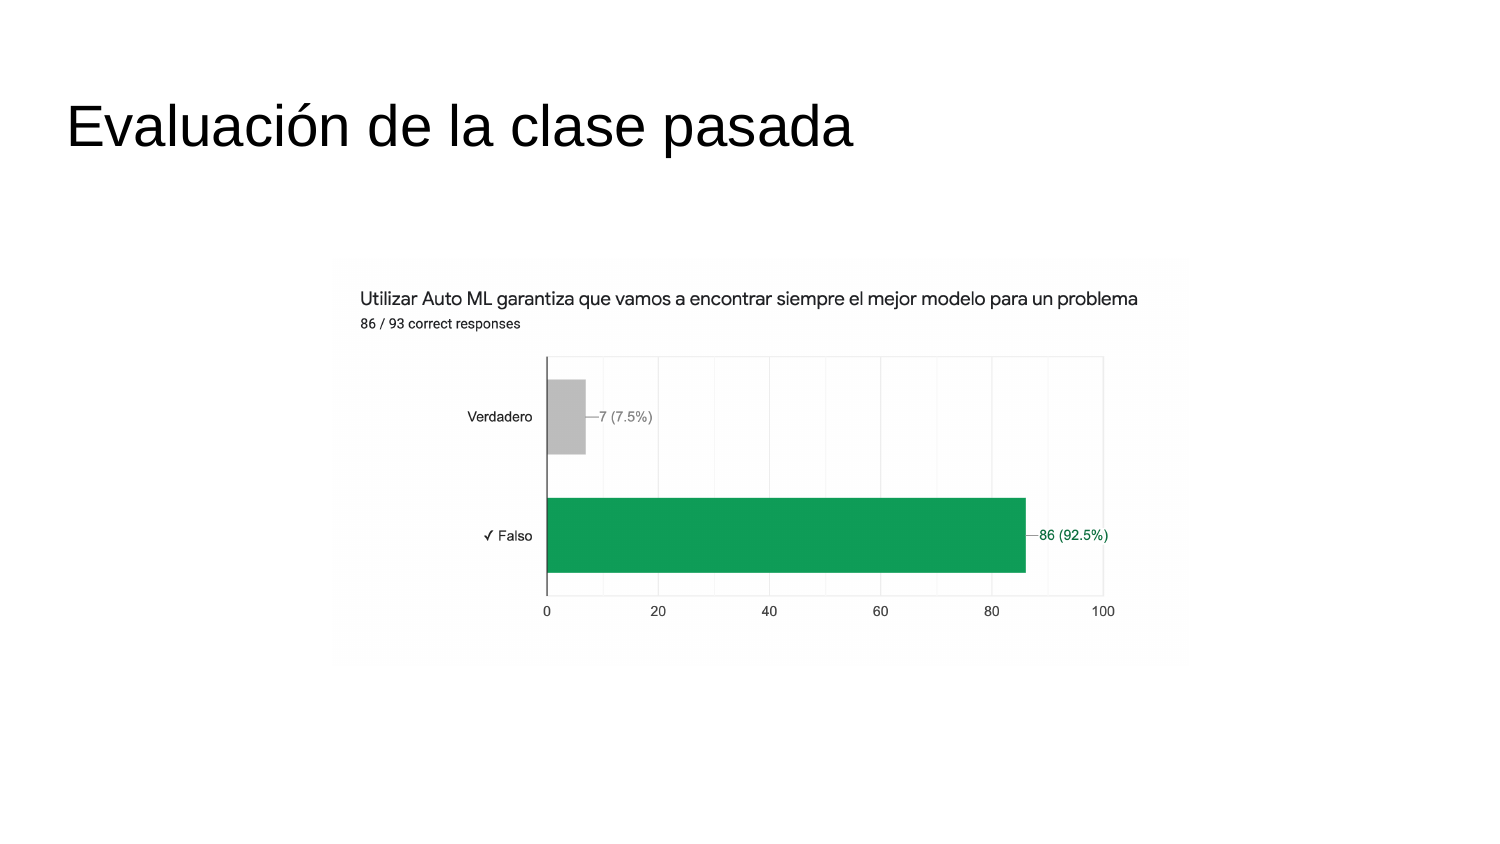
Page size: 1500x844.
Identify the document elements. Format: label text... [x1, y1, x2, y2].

picture [332, 258, 1190, 666]
title Evaluación de la clase pasada [51, 72, 1449, 167]
